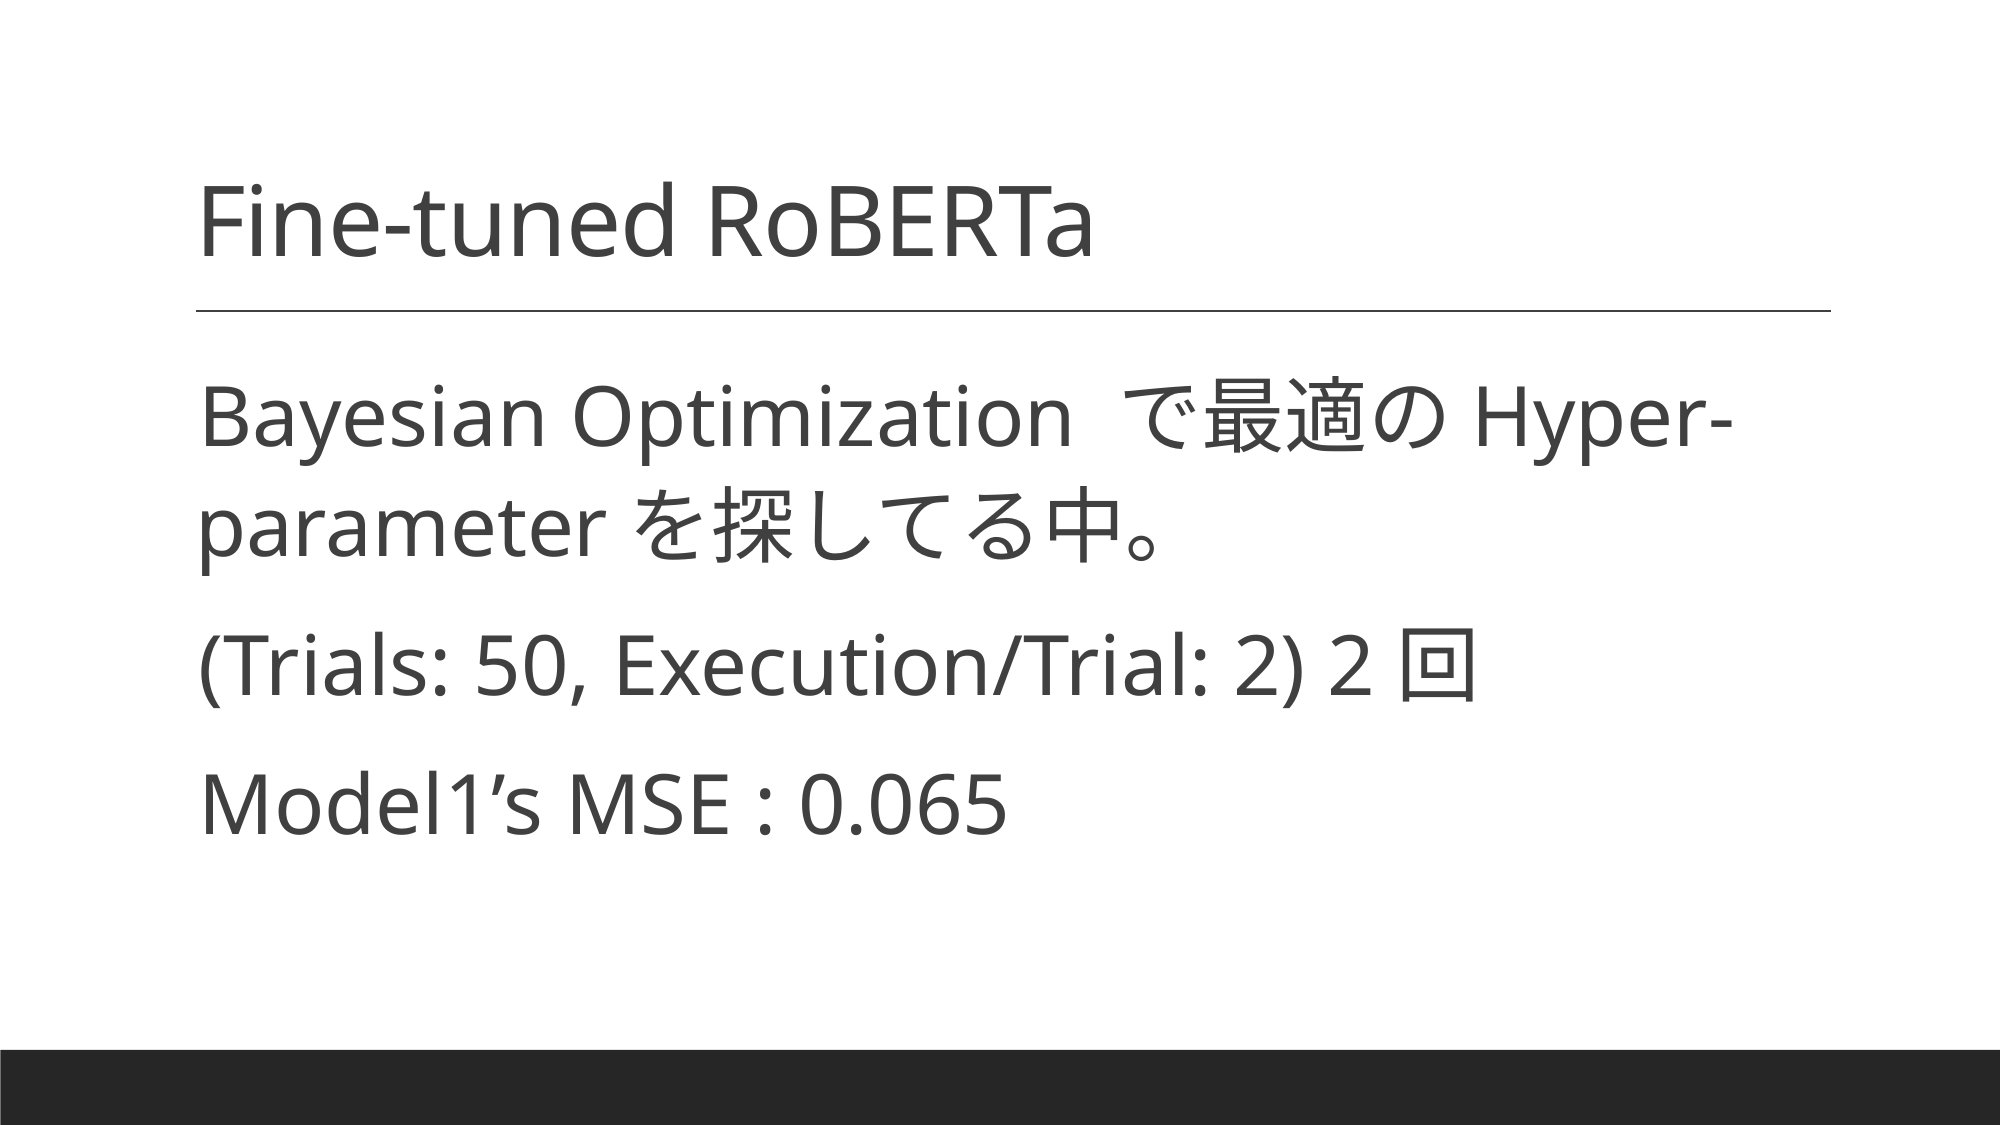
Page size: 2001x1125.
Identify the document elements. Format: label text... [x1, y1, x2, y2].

title Fine-tuned RoBERTa [180, 47, 1830, 285]
list Bayesian Optimization で最適のHyper-parameterを探してる中。 (Trials: 50, Execution/Trial: 2) 2回 Model1’s MSE : 0.065 [180, 345, 1830, 963]
